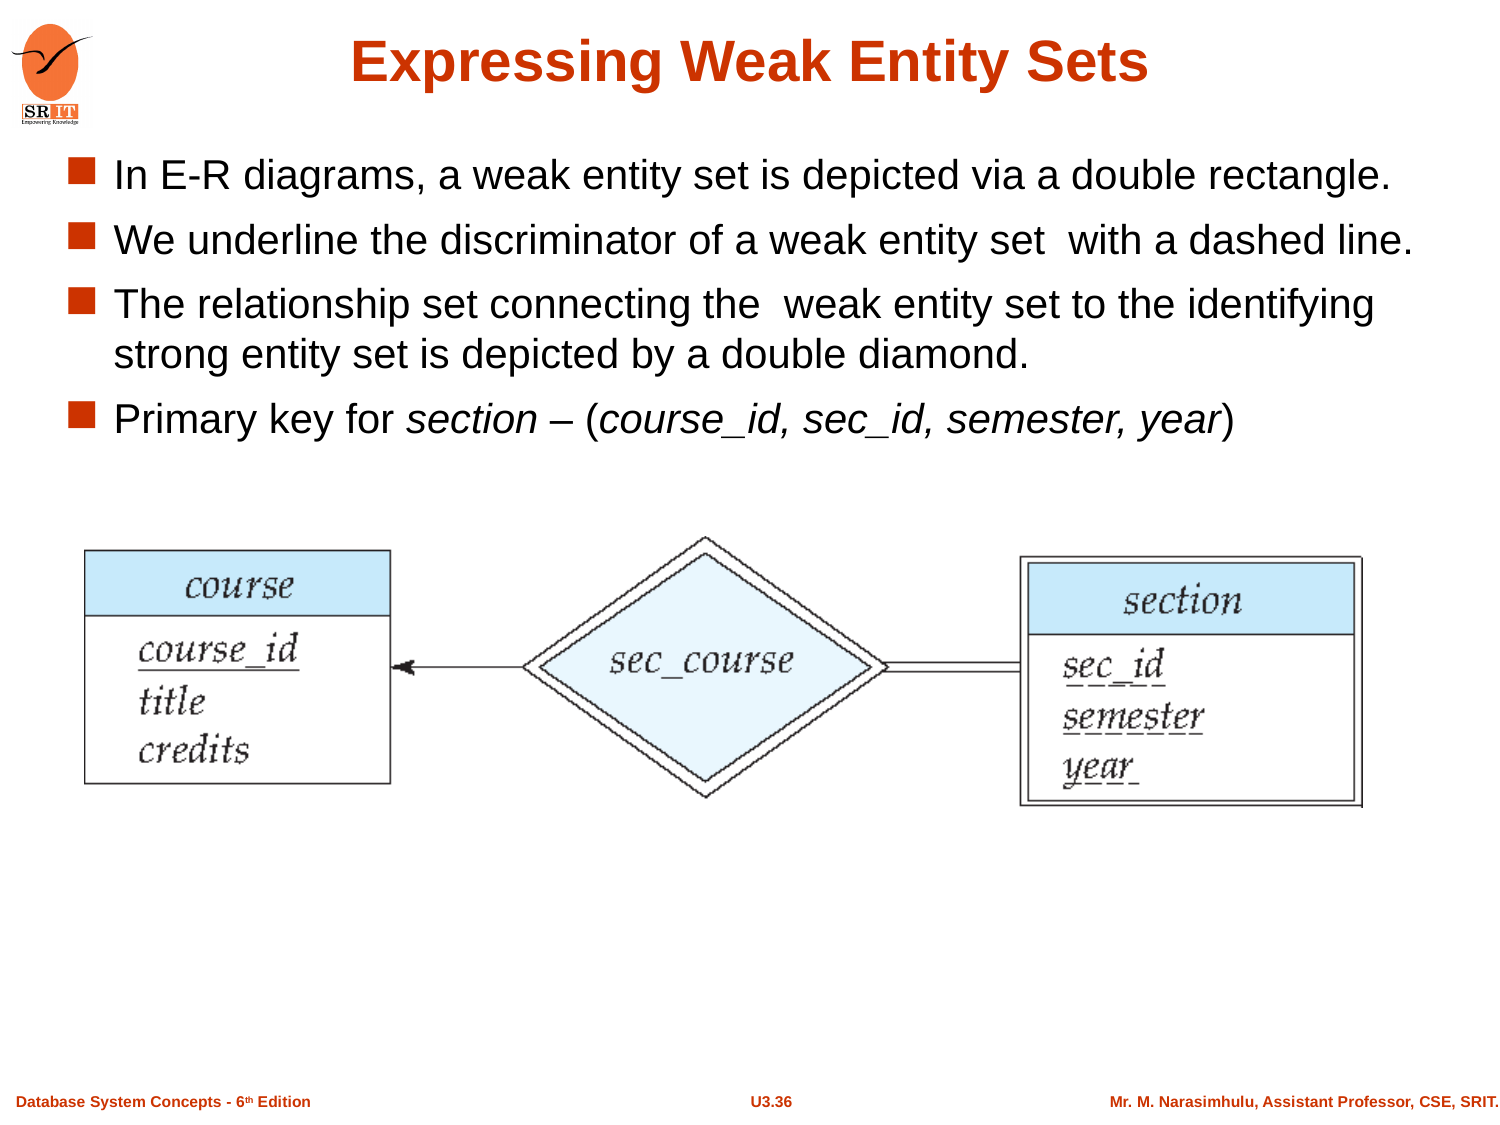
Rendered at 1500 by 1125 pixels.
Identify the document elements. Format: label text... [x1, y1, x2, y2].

list In E-R diagrams, a weak entity set is depicted via a double rectangle. We underline the discriminator of a weak entity set with a dashed line. The relationship set connecting the weak entity set to the identifying strong entity set is depicted by a double diamond. Primary key for section – (course_id, sec_id, semester, year) [56, 140, 1467, 537]
title Expressing Weak Entity Sets [253, 25, 1248, 101]
picture [11, 19, 93, 128]
picture [84, 535, 1363, 808]
